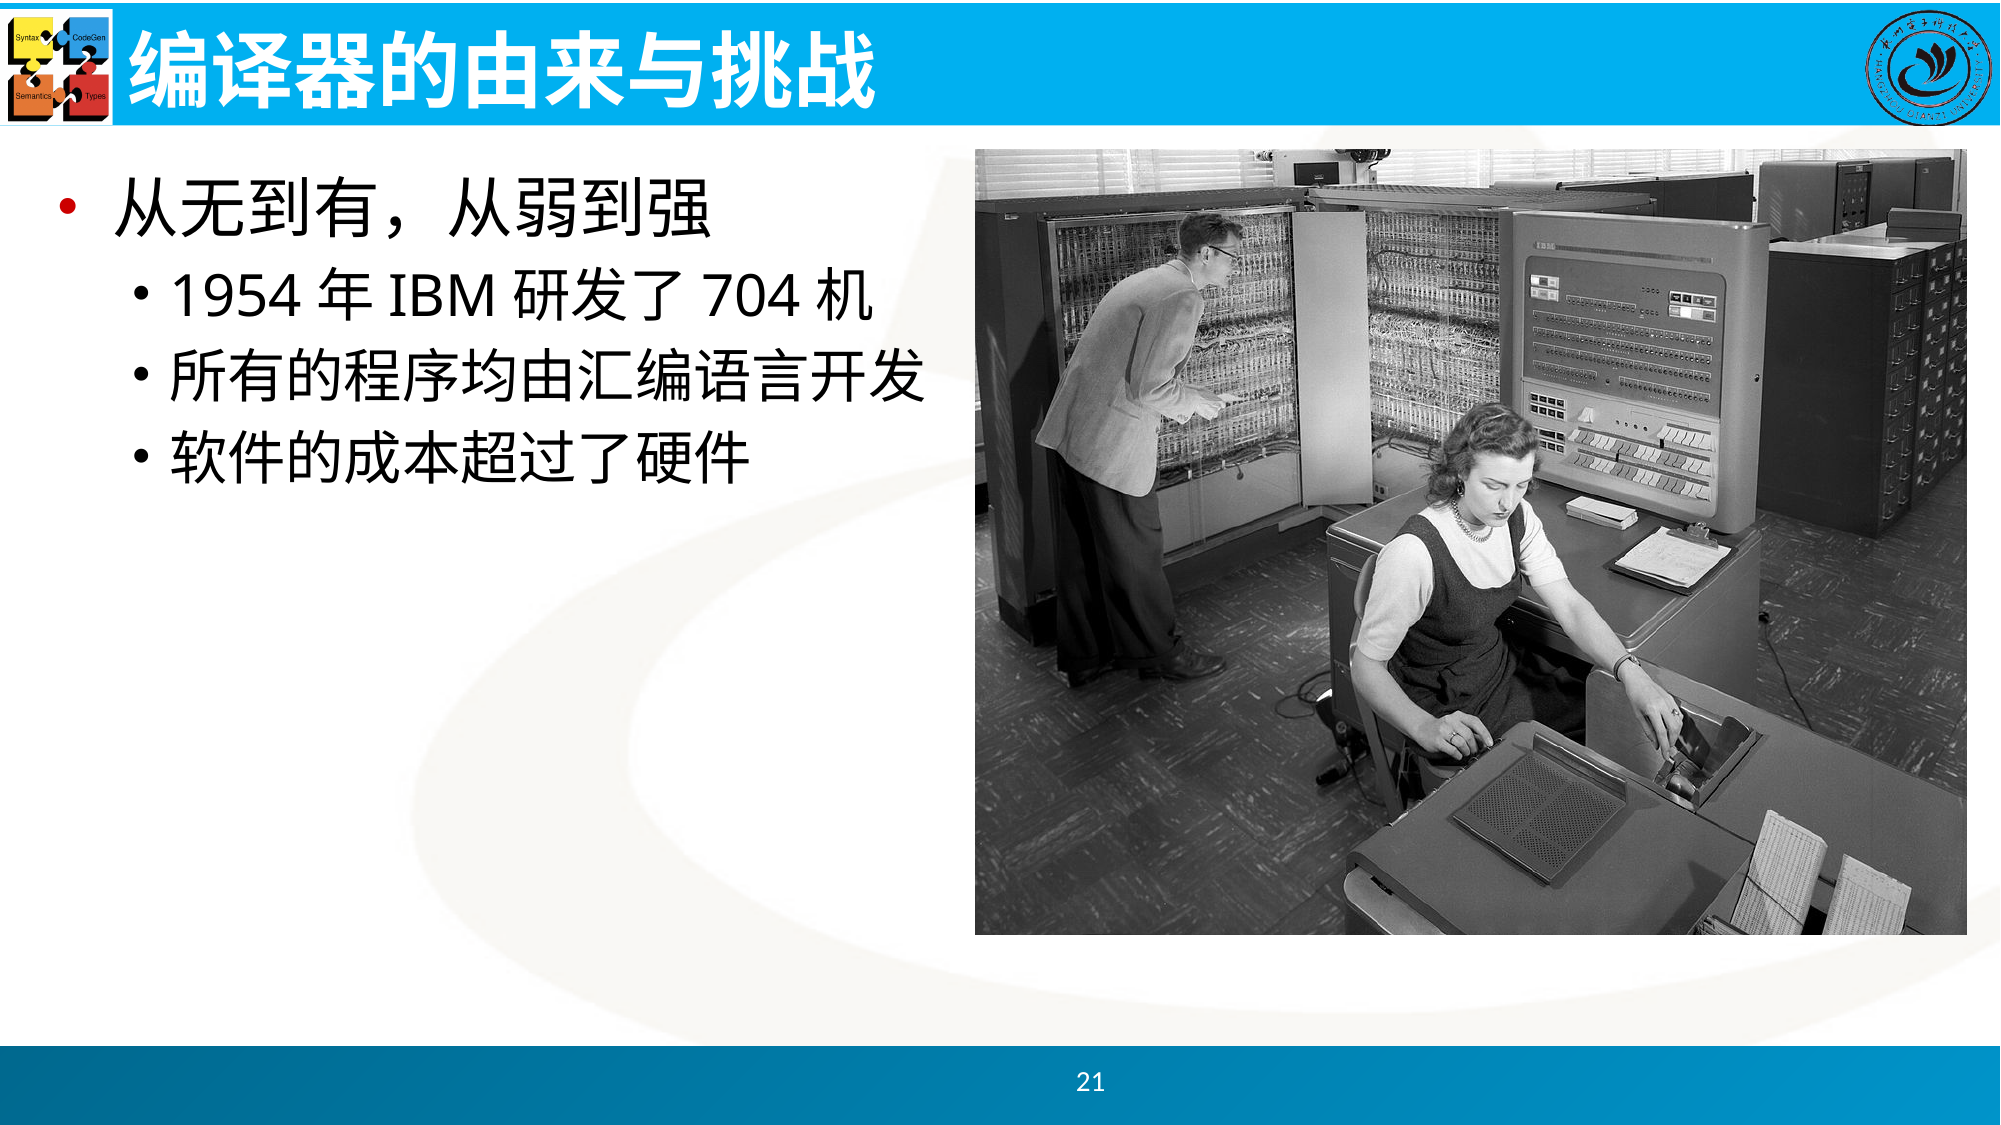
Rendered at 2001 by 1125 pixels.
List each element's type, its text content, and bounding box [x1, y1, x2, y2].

slide_number 21 [873, 1042, 1308, 1118]
list 从无到有，从弱到强 1954年IBM研发了704机 所有的程序均由汇编语言开发 软件的成本超过了硬件 [41, 158, 975, 976]
picture [974, 149, 1967, 936]
title 编译器的由来与挑战 [112, 6, 1934, 126]
